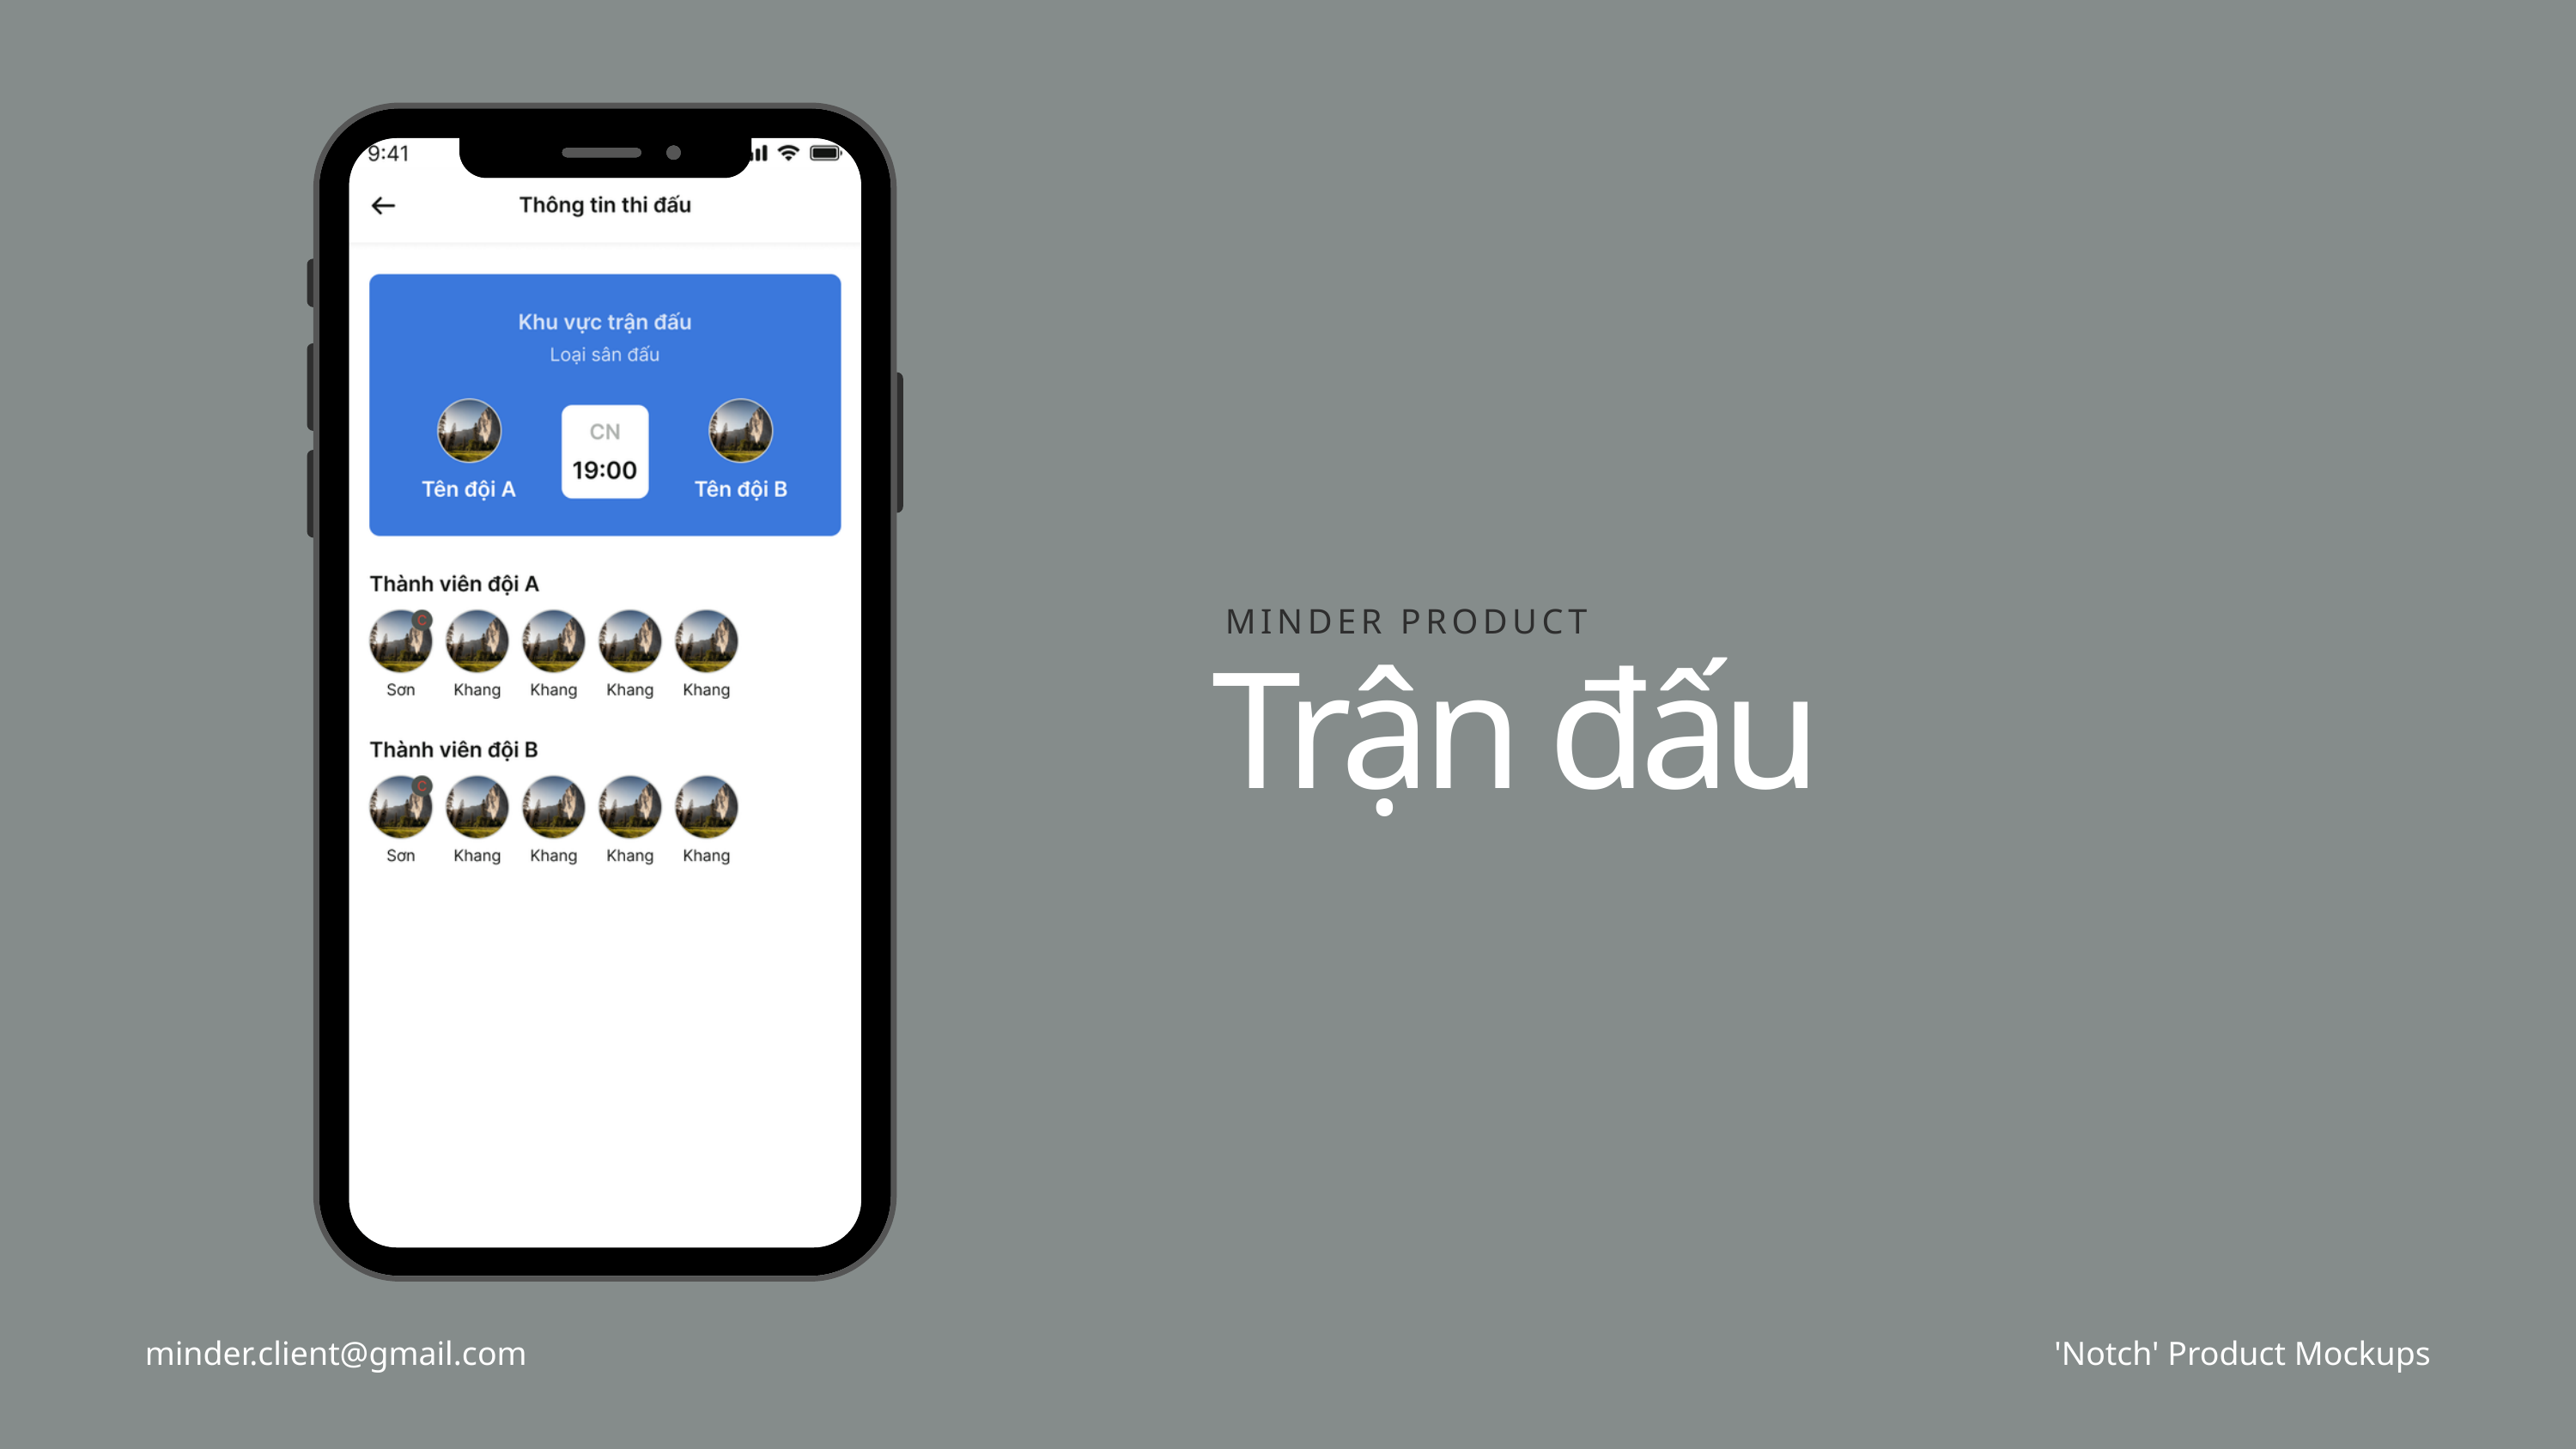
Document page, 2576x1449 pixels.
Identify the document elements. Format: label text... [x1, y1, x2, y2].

text_box minder.client@gmail.com [144, 1326, 753, 1372]
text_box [307, 102, 903, 1282]
text_box MINDER PRODUCT [1224, 592, 2366, 640]
text_box Trận đấu [1212, 659, 2366, 822]
text_box 'Notch' Product Mockups [1823, 1326, 2432, 1372]
